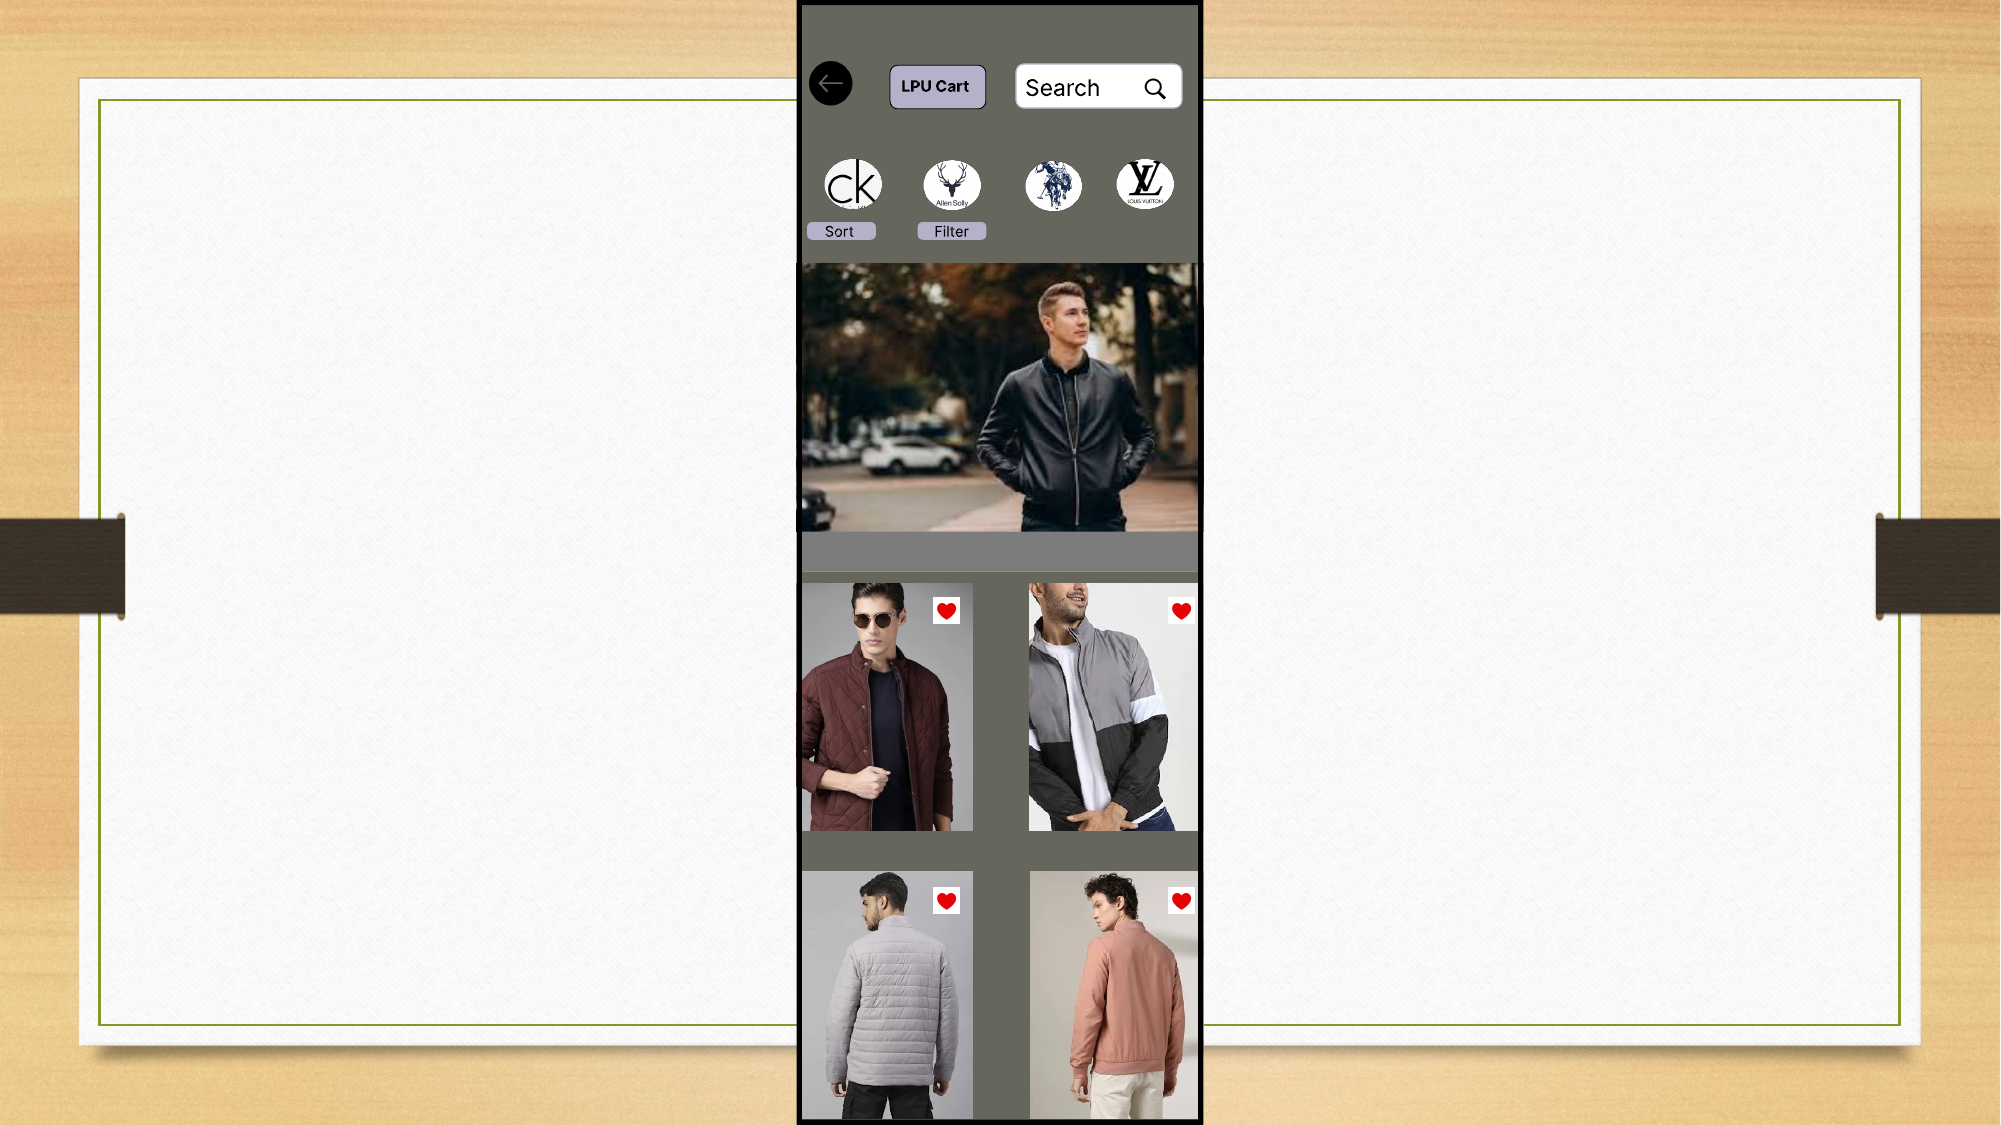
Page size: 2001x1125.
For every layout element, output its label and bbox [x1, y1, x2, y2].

picture [0, 0, 974, 1125]
text_box [796, 532, 802, 583]
picture [799, 871, 974, 1119]
text_box [796, 4, 1204, 532]
picture [1028, 0, 2001, 1125]
text_box [802, 532, 1198, 572]
text_box [796, 832, 1204, 1125]
picture [1144, 76, 1166, 102]
text_box [802, 572, 1198, 1119]
text_box [1198, 532, 1204, 583]
picture [806, 59, 855, 107]
text_box [796, 0, 1204, 4]
